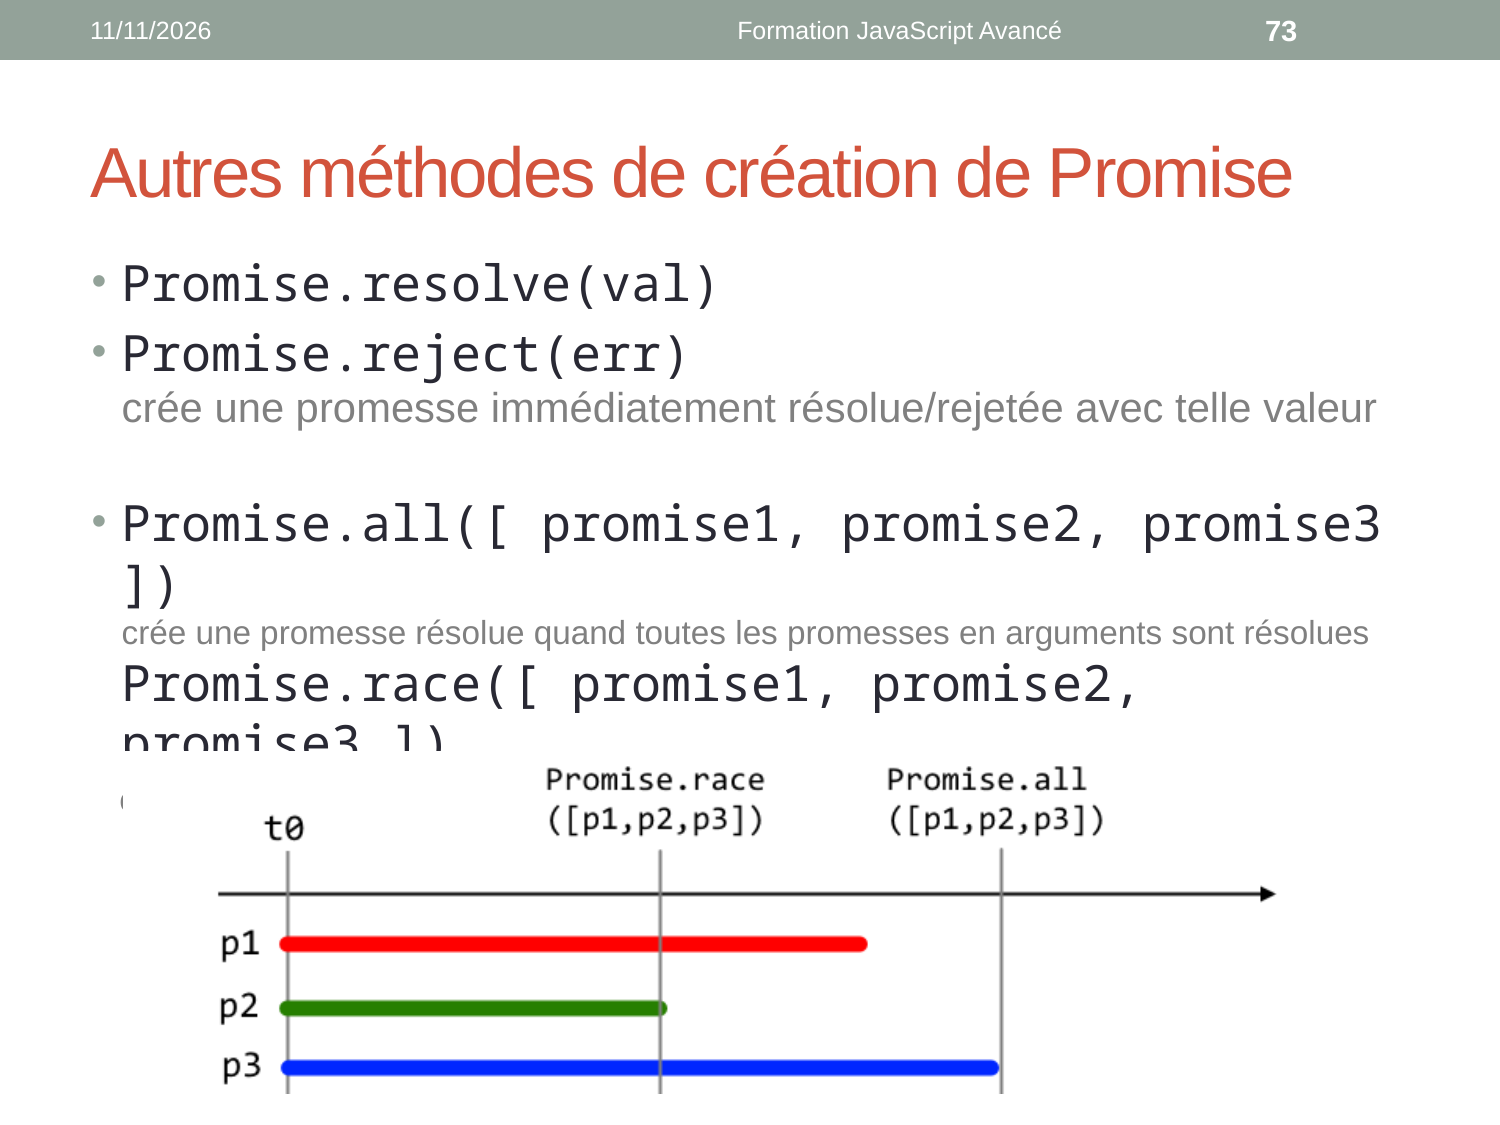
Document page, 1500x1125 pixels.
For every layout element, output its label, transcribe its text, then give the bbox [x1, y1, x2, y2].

title Autres méthodes de création de Promise [75, 87, 1425, 250]
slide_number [75, 3, 550, 57]
picture [123, 751, 1375, 1095]
footer Formation JavaScript Avancé [562, 3, 1238, 57]
slide_number 73 [1250, 3, 1425, 57]
list Promise.resolve(val) Promise.reject(err) crée une promesse immédiatement résolue/rejetée avec telle valeur Promise.all([ promise1, promise2, promise3 ]) crée une promesse résolue quand toutes les promesses en arguments sont résolues Promise.race([ promise1, promise2, promise3 ]) crée une promesse résolue dès que l’une des promesses en argument est résolue [76, 243, 1427, 1044]
